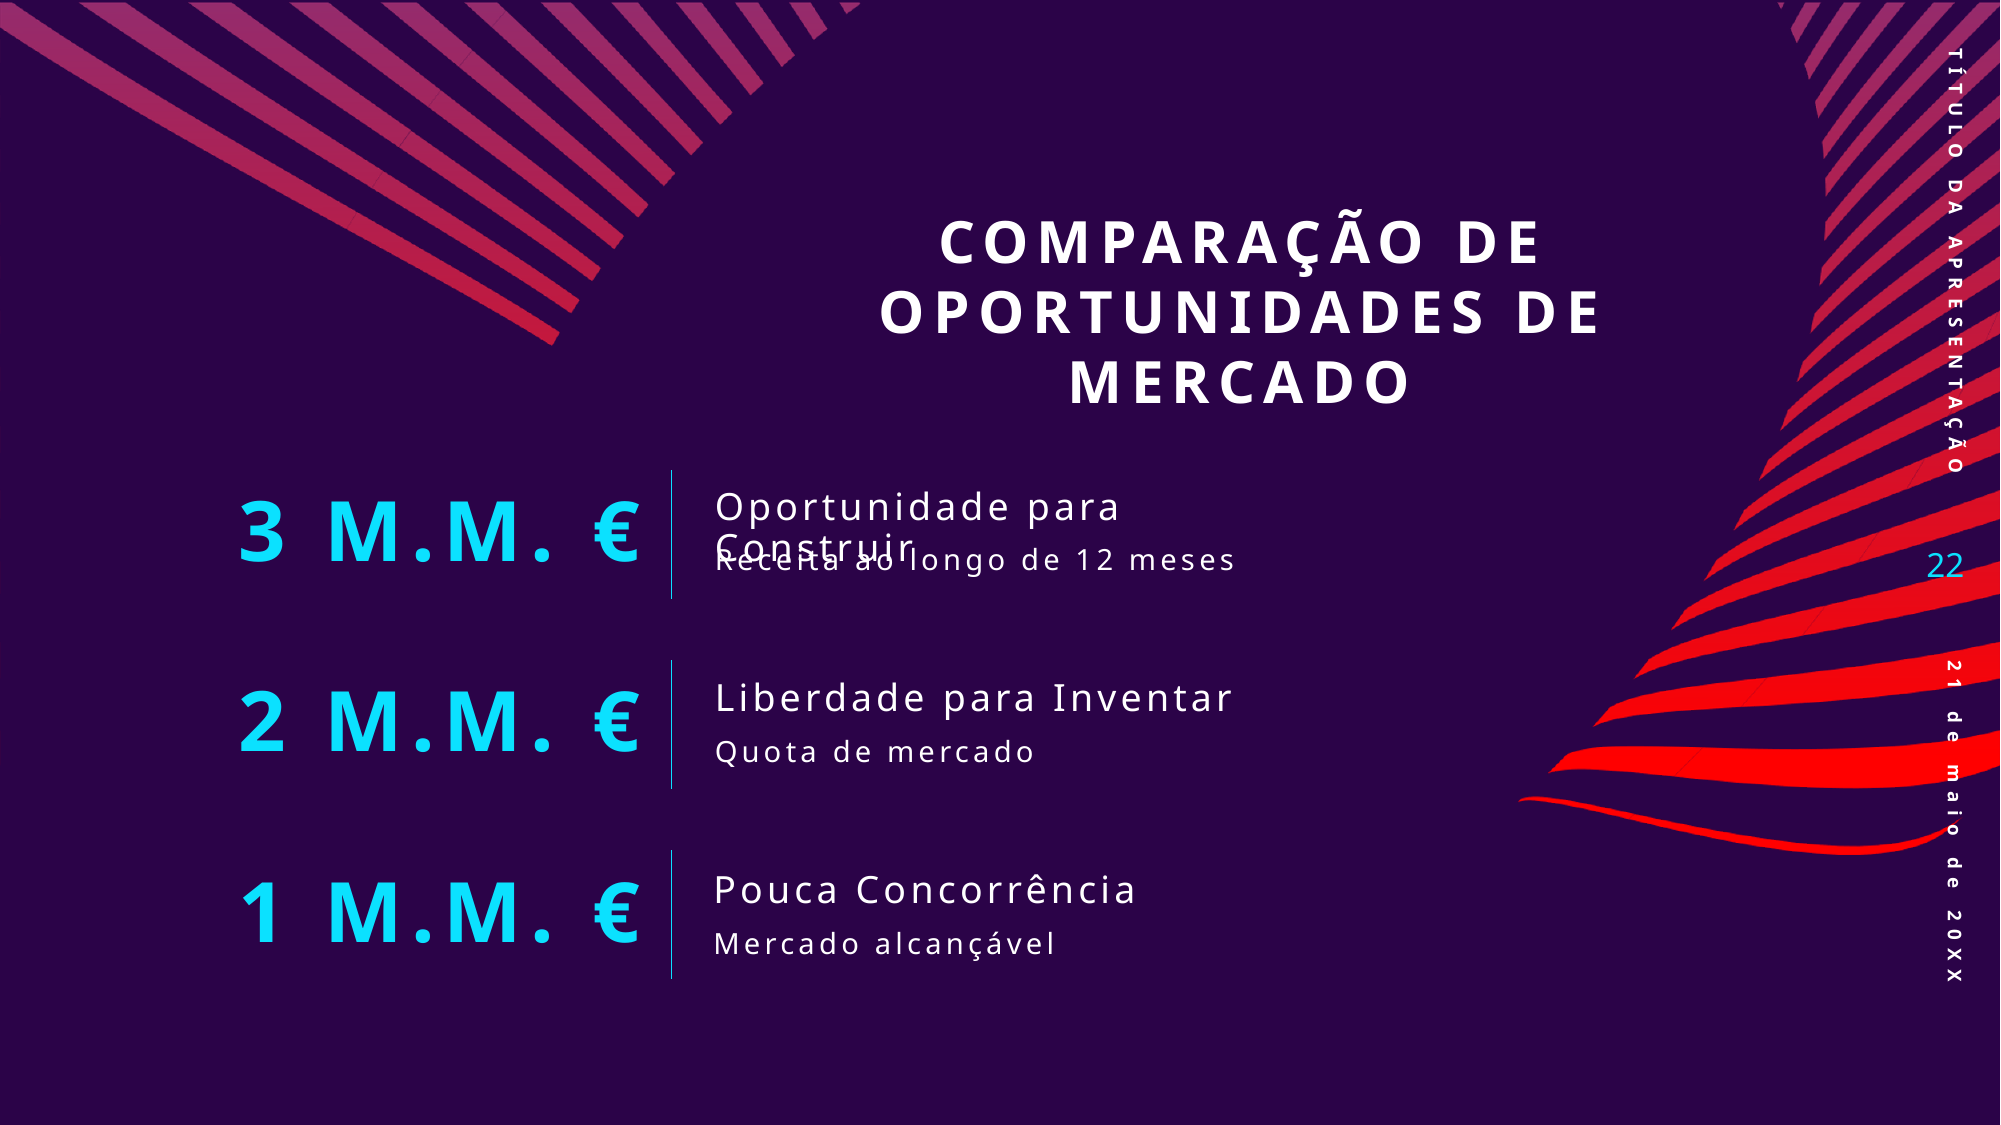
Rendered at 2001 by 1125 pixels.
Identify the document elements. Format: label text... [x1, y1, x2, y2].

picture [0, 0, 2000, 1125]
list Pouca Concorrência [698, 864, 1296, 921]
slide_number 22 [1889, 519, 1980, 615]
list 2 m.M. € [224, 636, 659, 813]
list Oportunidade para Construir [699, 480, 1298, 538]
list Receita ao longo de 12 meses [699, 538, 1298, 618]
list Liberdade para Inventar [699, 672, 1298, 729]
title Comparação de oportunidades de mercado [825, 197, 1662, 426]
list Quota de mercado [699, 729, 1298, 809]
list 3 m.M. € [224, 446, 659, 623]
list 1 m.M. € [224, 827, 659, 1004]
footer TÍTULO DA APRESENTAÇÃO [1926, 33, 1987, 489]
slide_number 21 de maio de 20XX [1925, 645, 1986, 1080]
list Mercado alcançável [698, 921, 1296, 1001]
